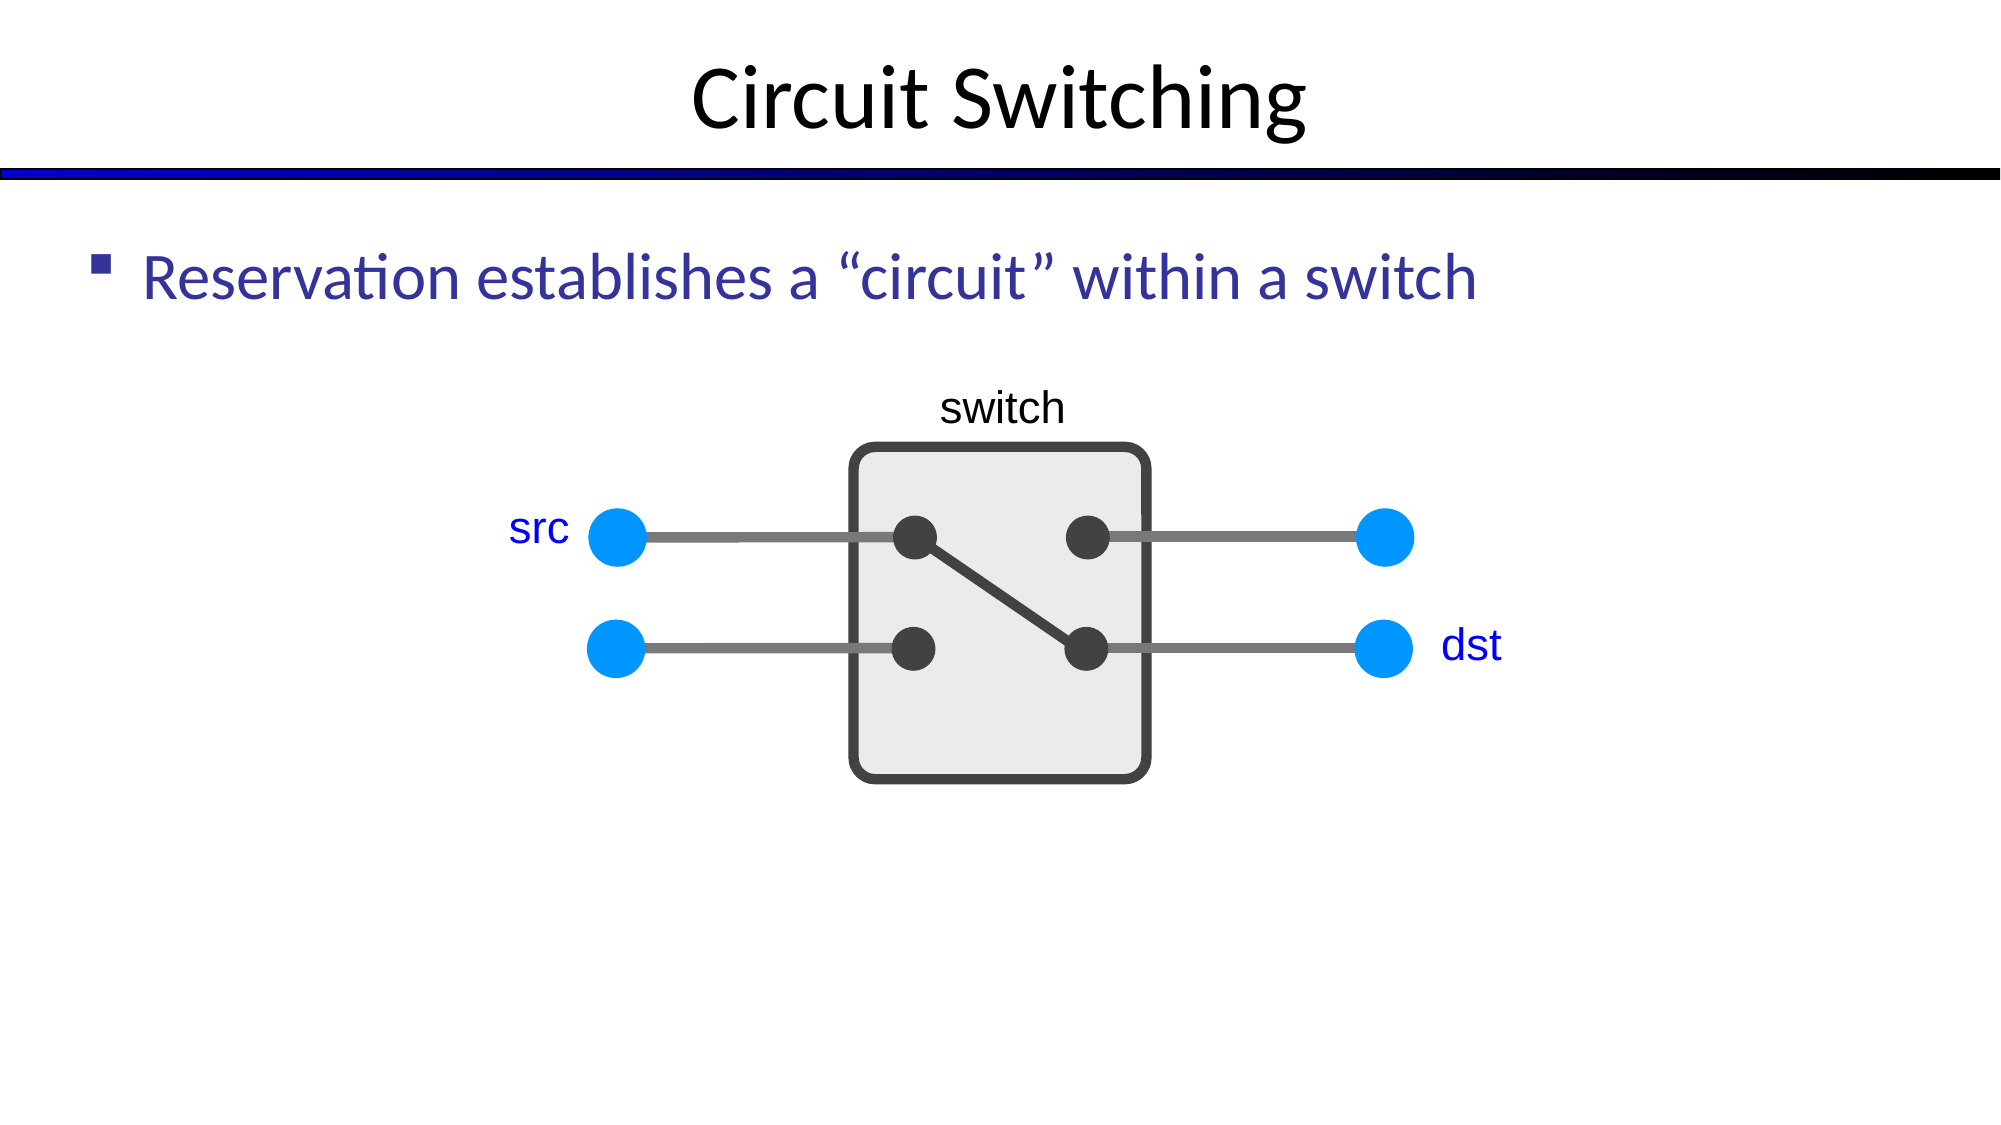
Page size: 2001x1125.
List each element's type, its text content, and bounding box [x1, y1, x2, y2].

text_box [1064, 626, 1109, 671]
text_box [1065, 515, 1110, 560]
text_box dst [1435, 609, 1509, 676]
title Circuit Switching [0, 0, 2000, 184]
text_box [586, 619, 646, 679]
text_box [893, 515, 937, 560]
text_box [853, 446, 1147, 780]
text_box src [503, 492, 576, 559]
text_box [891, 626, 936, 671]
list Reservation establishes a “circuit” within a switch [70, 224, 1938, 1002]
text_box [1354, 619, 1413, 679]
text_box [588, 508, 647, 567]
text_box switch [933, 371, 1073, 439]
text_box [1355, 508, 1415, 567]
